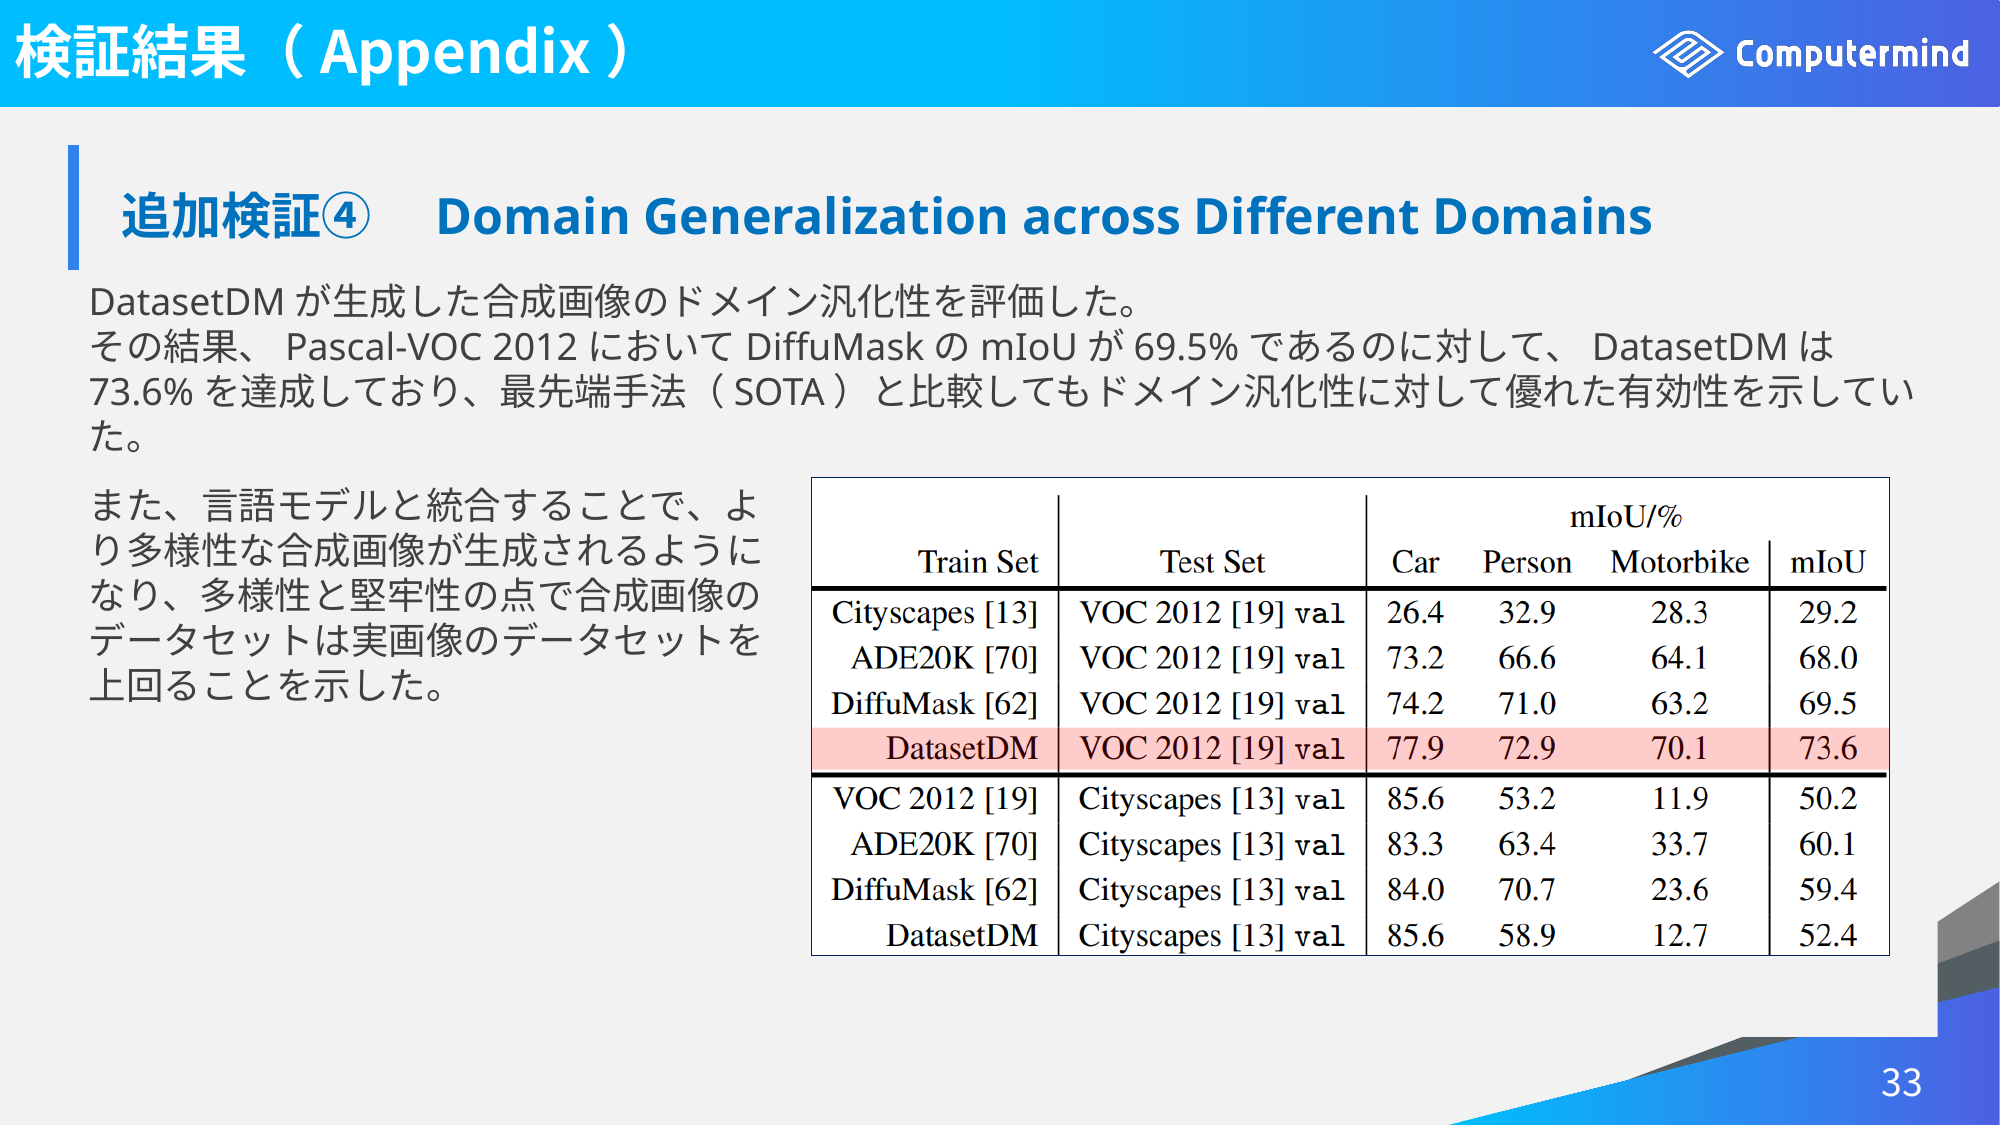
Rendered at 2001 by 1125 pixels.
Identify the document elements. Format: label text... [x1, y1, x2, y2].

picture [1652, 26, 1970, 79]
table_header 追加検証④ Domain Generalization across Different Domains [79, 145, 1938, 270]
picture [811, 477, 1890, 956]
slide_number 33 [1471, 1051, 1938, 1092]
text_box また、言語モデルと統合することで、より多様性な合成画像が生成されるようになり、多様性と堅牢性の点で合成画像のデータセットは実画像のデータセットを上回ることを示した。 [73, 474, 790, 714]
text_box DatasetDMが生成した合成画像のドメイン汎化性を評価した。 その結果、Pascal-VOC 2012においてDiffuMaskのmIoUが69.5%であるのに対して、DatasetDMは73.6%を達成しており、最先端手法（SOTA）と比較してもドメイン汎化性に対して優れた有効性を示していた。 [73, 270, 1938, 1037]
title 検証結果（Appendix） [0, 0, 1625, 102]
